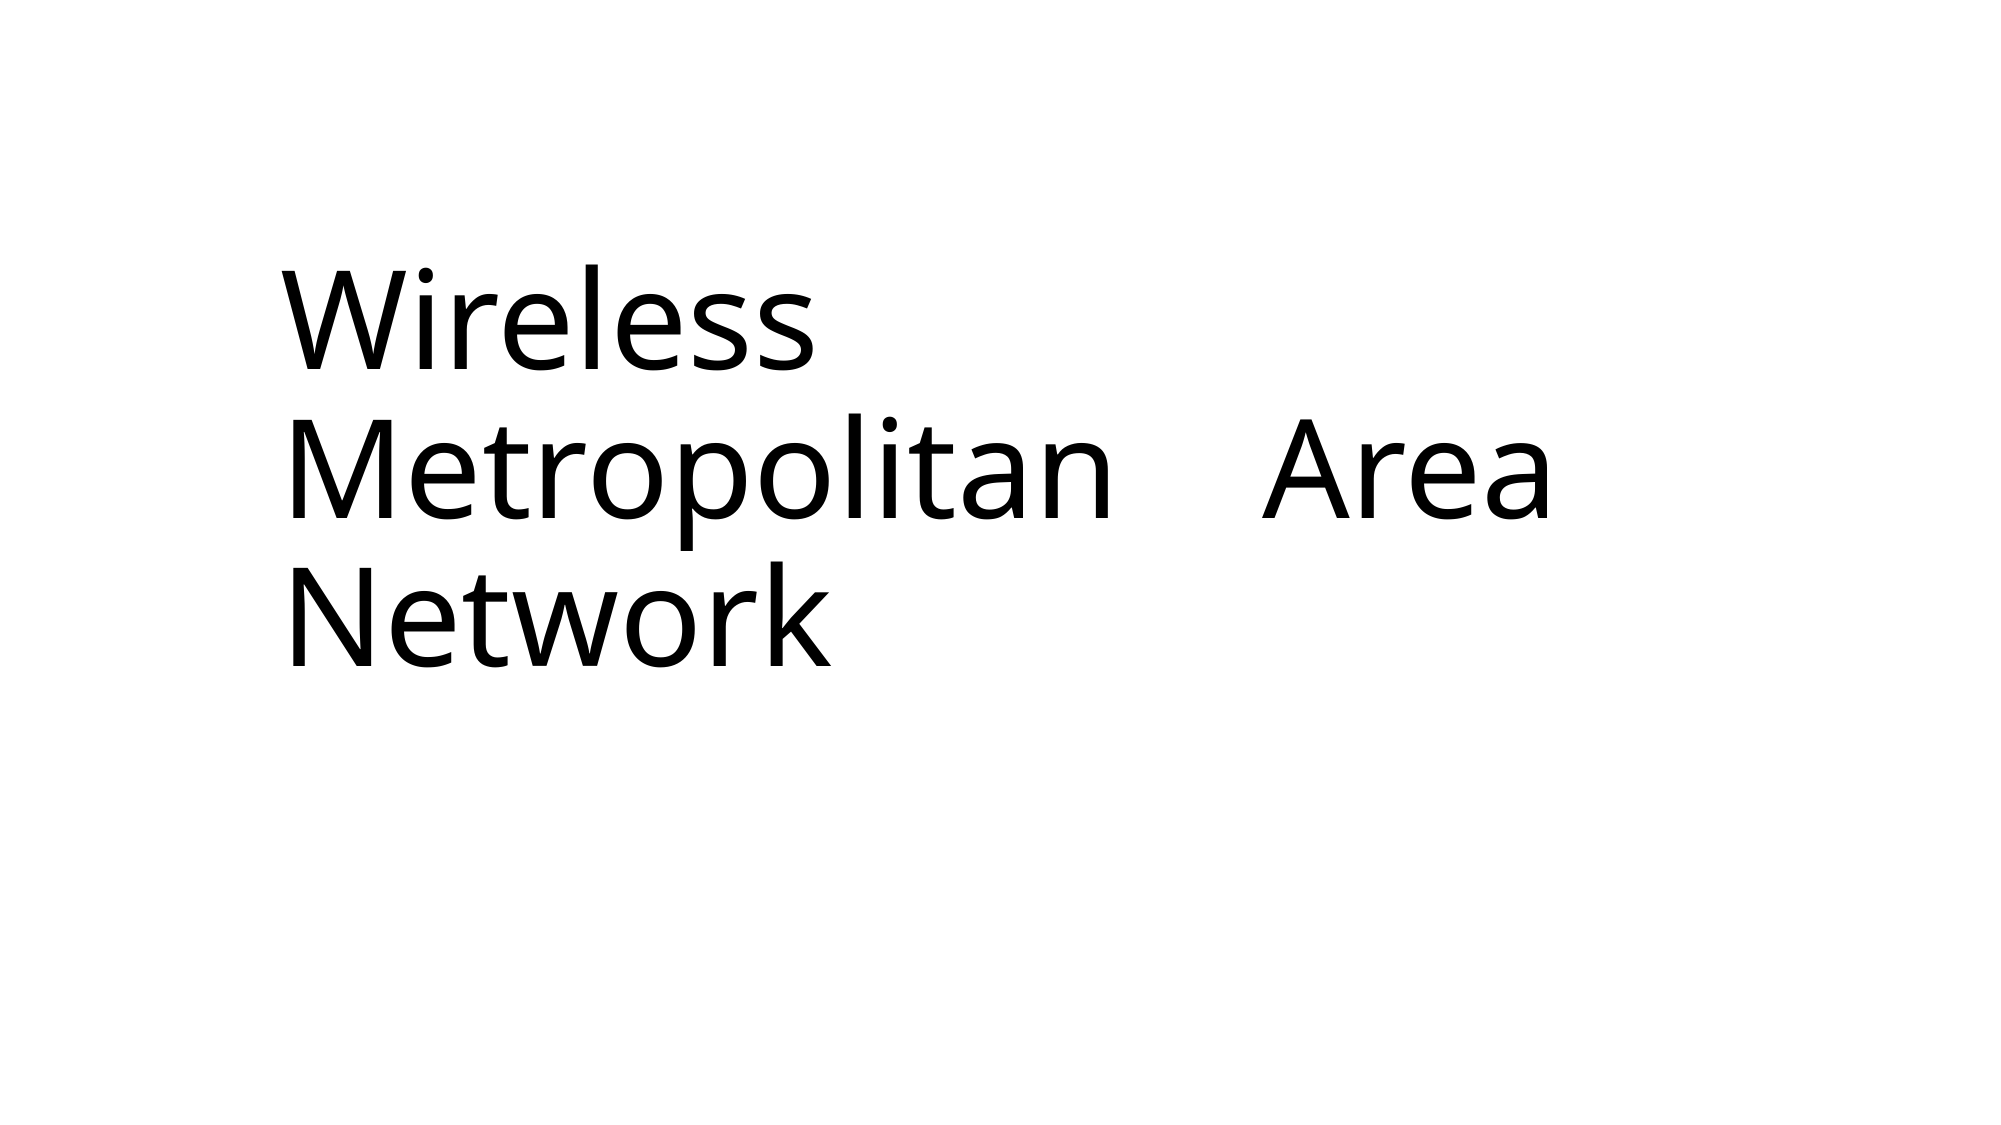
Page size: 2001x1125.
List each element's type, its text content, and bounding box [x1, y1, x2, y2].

title Wireless Metropolitan Area Network [265, 123, 1679, 824]
